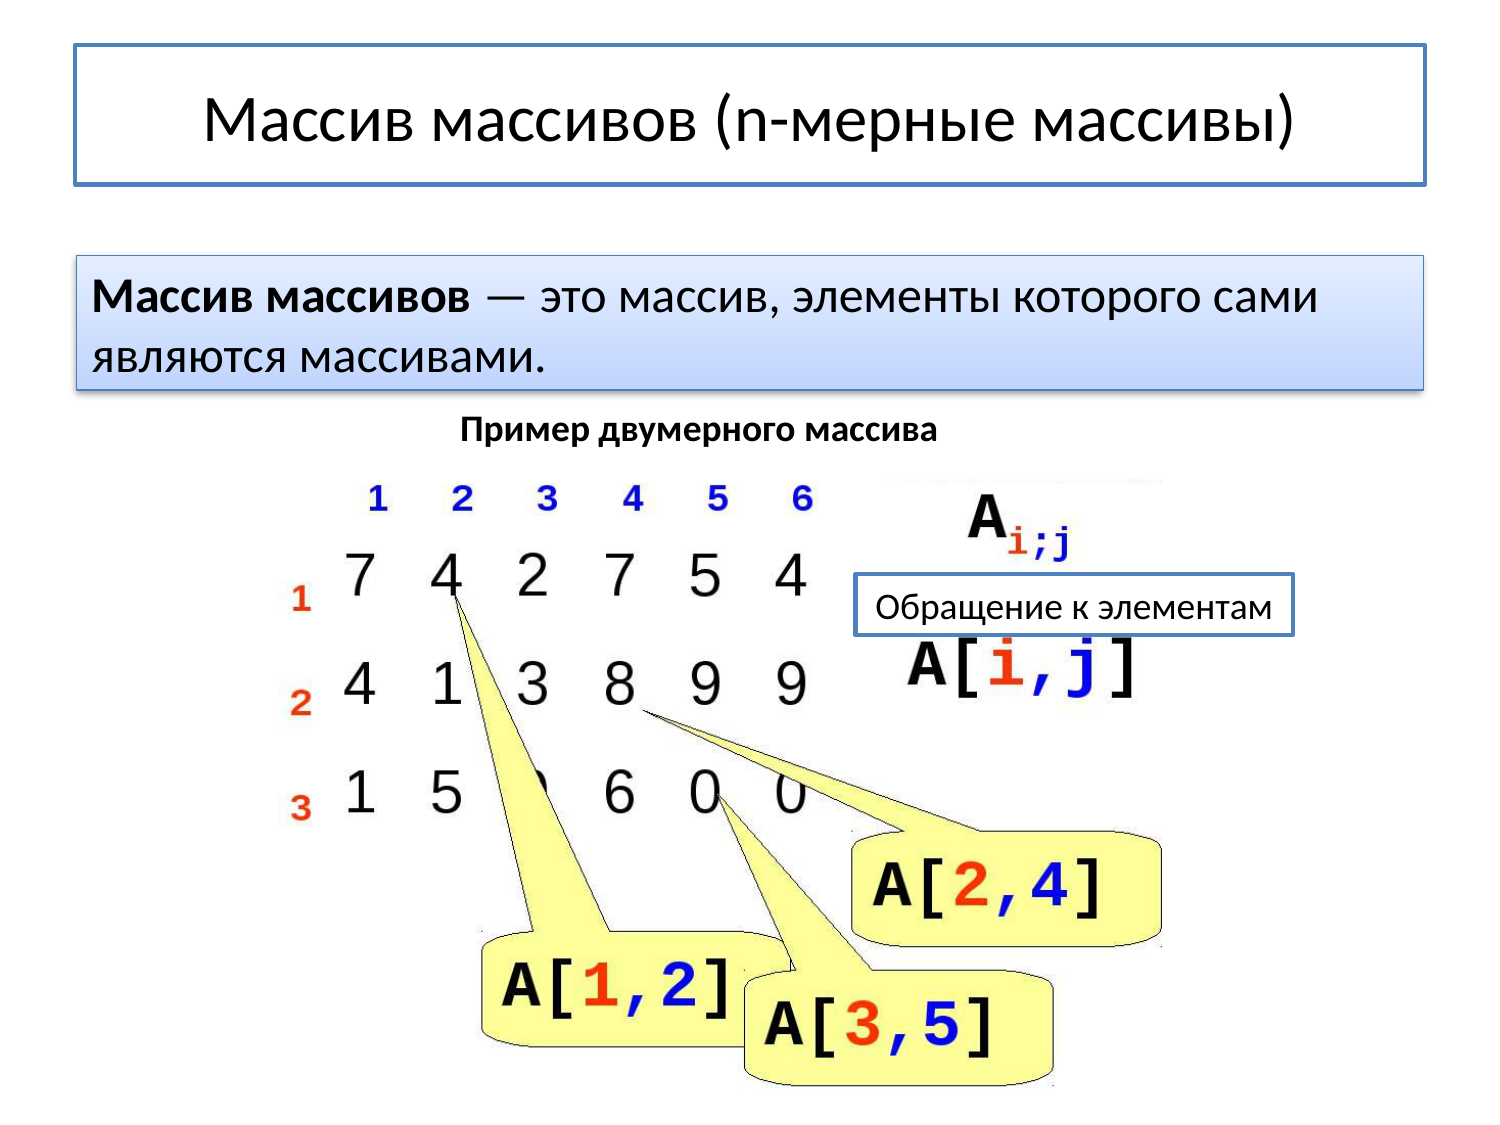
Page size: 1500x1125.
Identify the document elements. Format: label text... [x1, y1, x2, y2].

text_box Обращение к элементам [1180, 572, 1295, 637]
picture [277, 479, 1176, 1095]
title Массив массивов (n-мерные массивы) [73, 43, 1427, 187]
text_box Пример двумерного массива [445, 397, 954, 457]
text_box Массив массивов — это массив, элементы которого сами являются массивами. [76, 255, 1424, 391]
